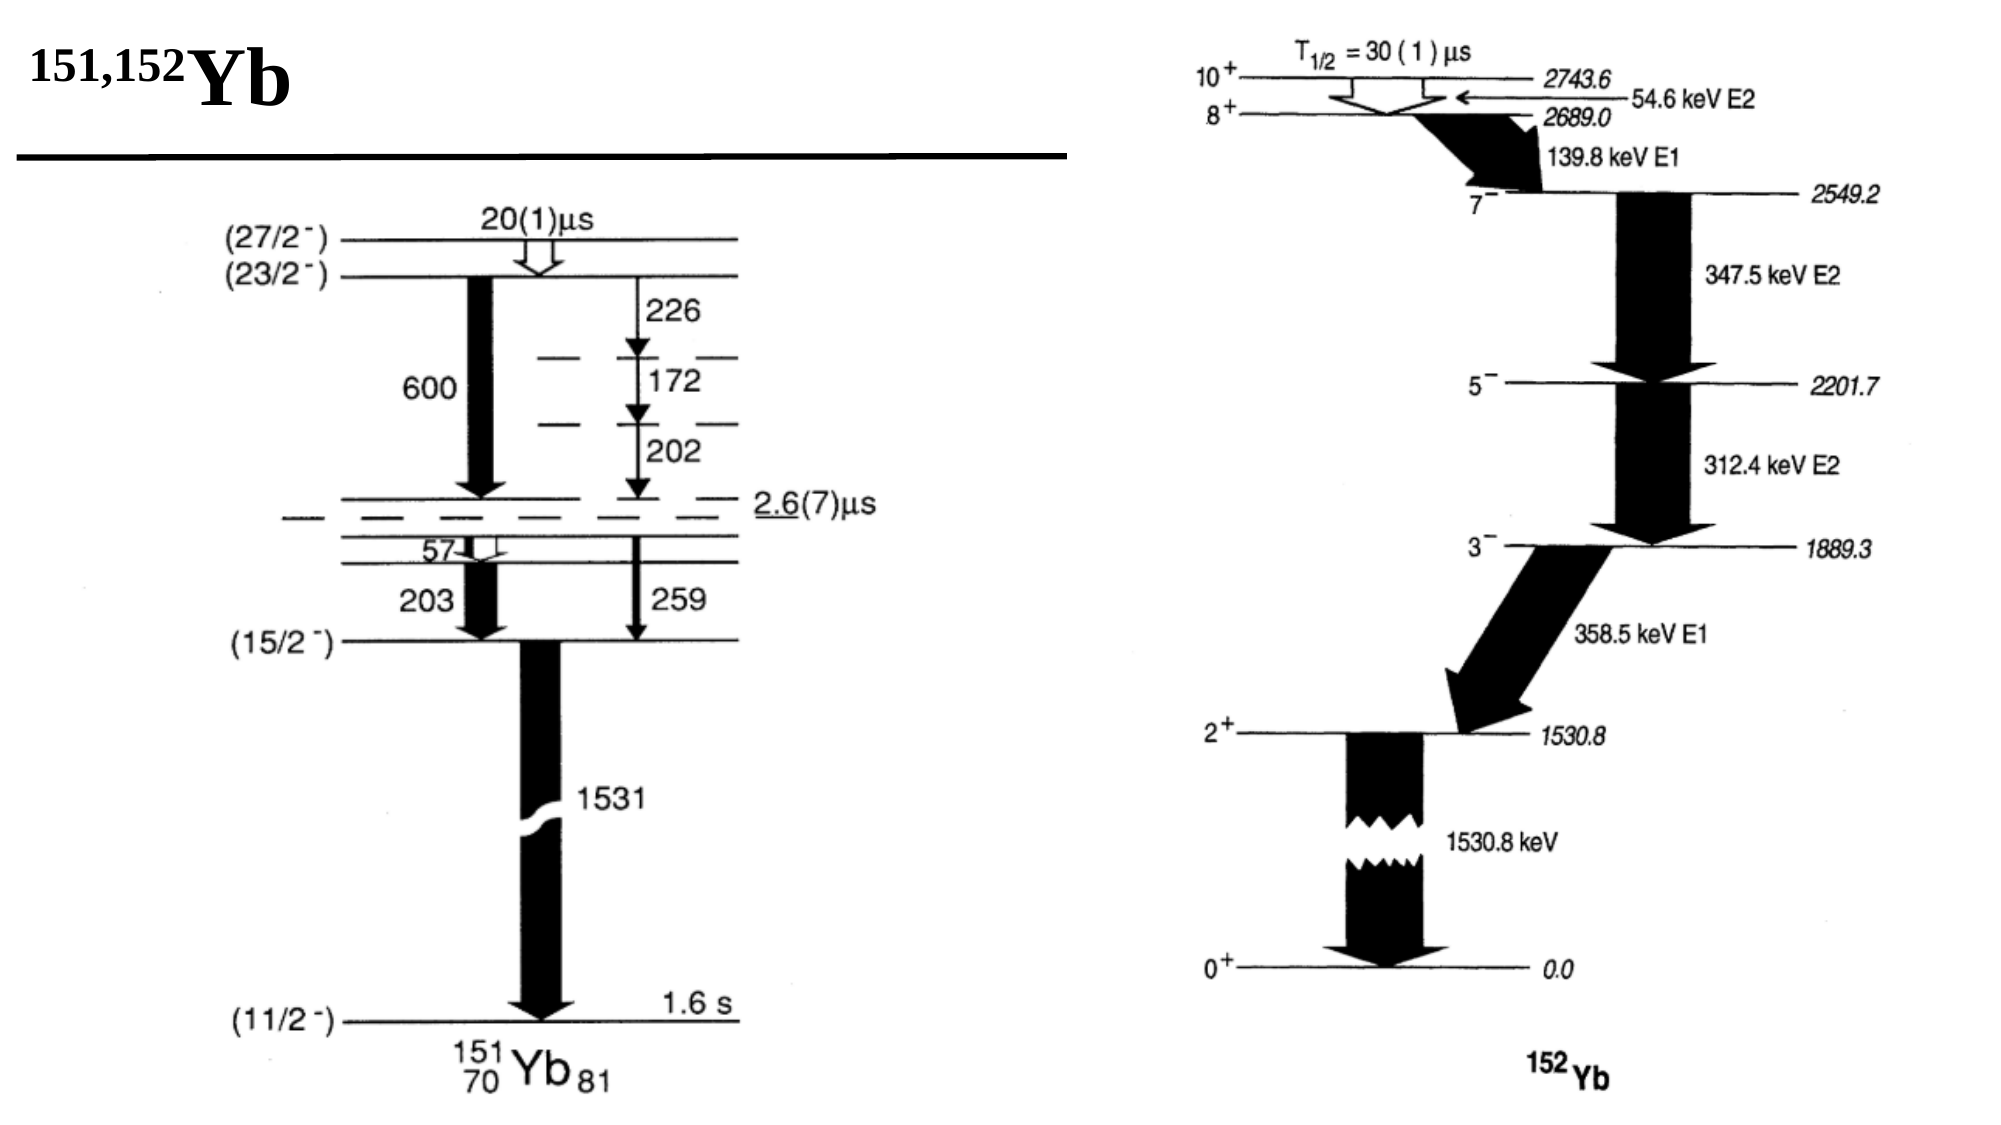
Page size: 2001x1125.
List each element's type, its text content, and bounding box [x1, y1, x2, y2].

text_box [16, 154, 1067, 158]
picture [35, 172, 1048, 1124]
title 151,152Yb [13, 0, 1067, 158]
picture [1067, 0, 2000, 1125]
